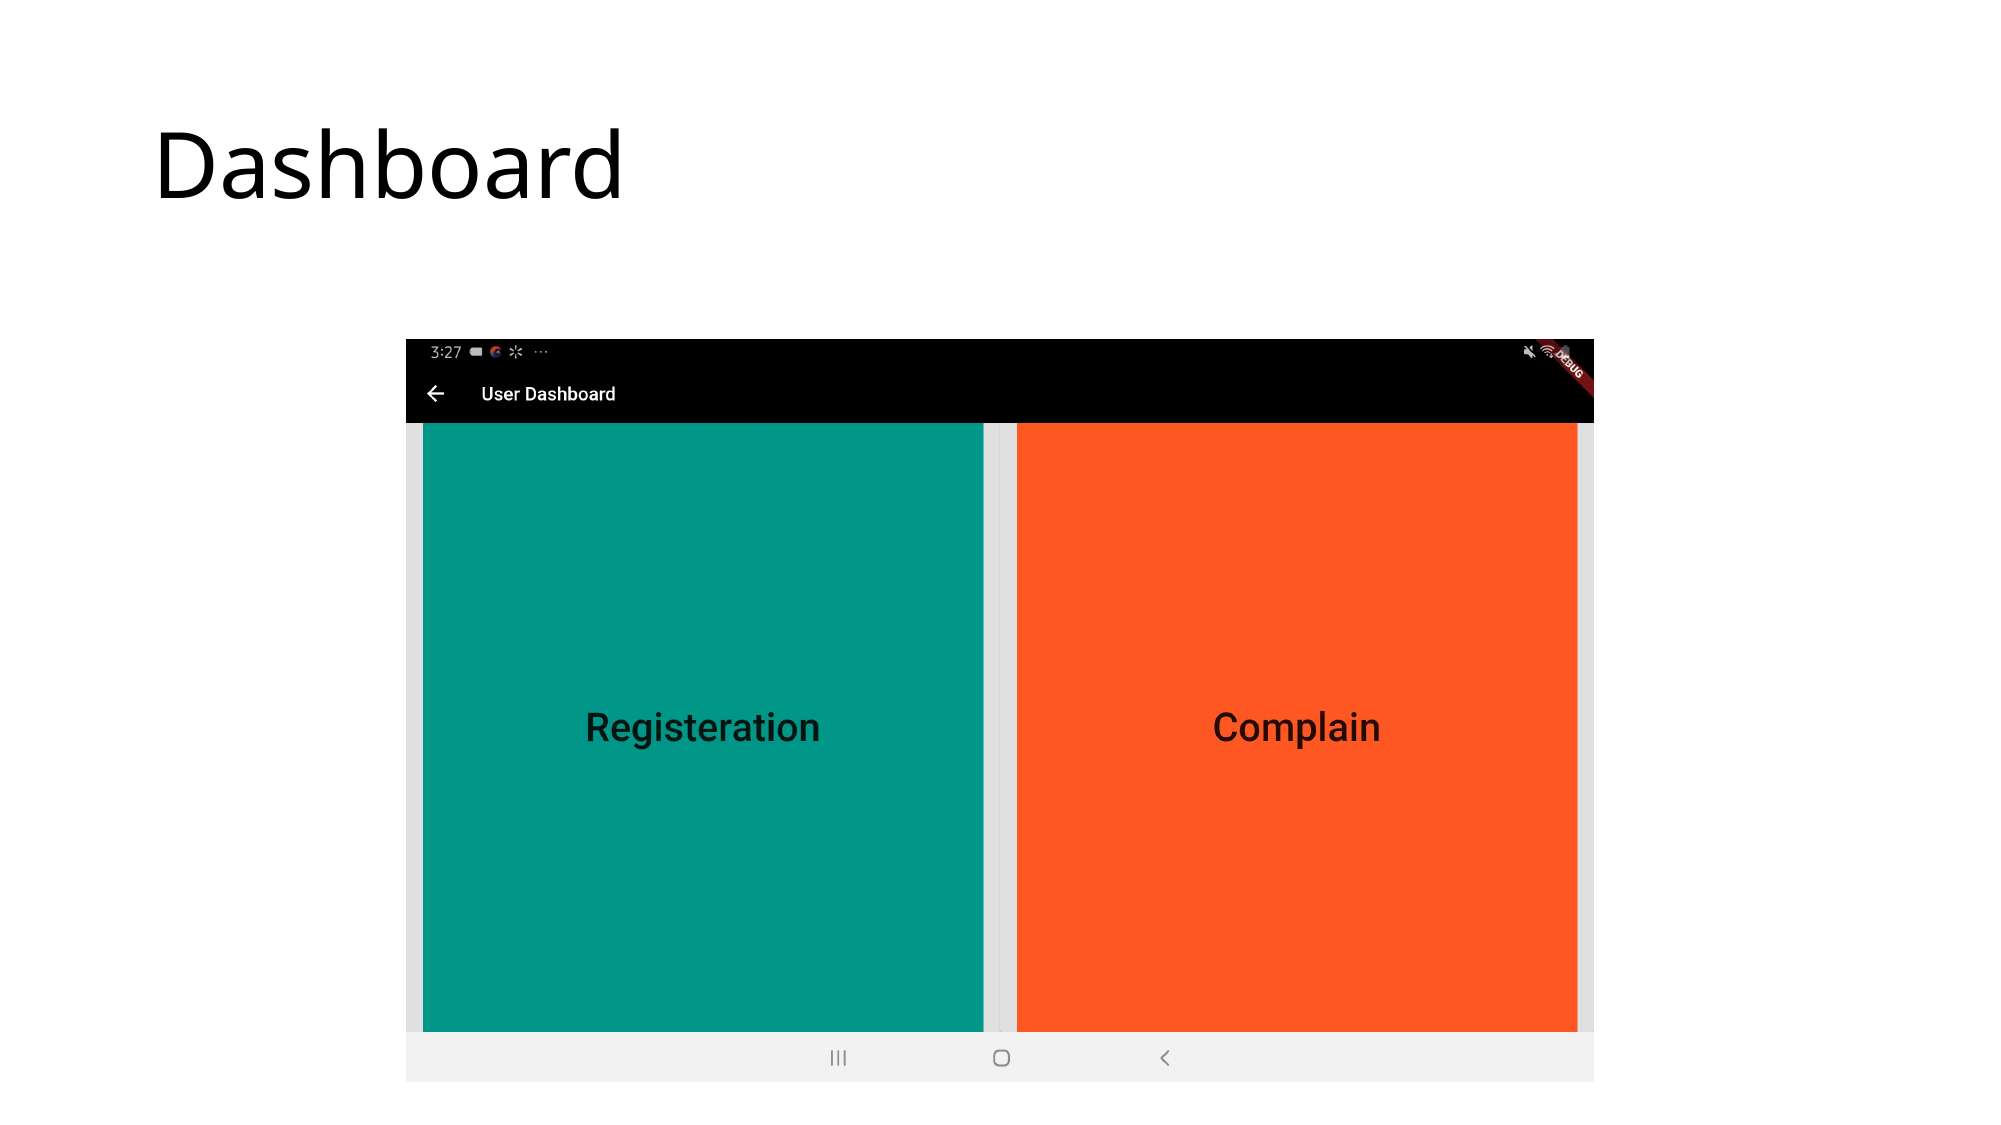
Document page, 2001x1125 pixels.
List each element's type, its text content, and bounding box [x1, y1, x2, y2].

picture [406, 339, 1594, 1082]
title Dashboard [137, 59, 1863, 278]
